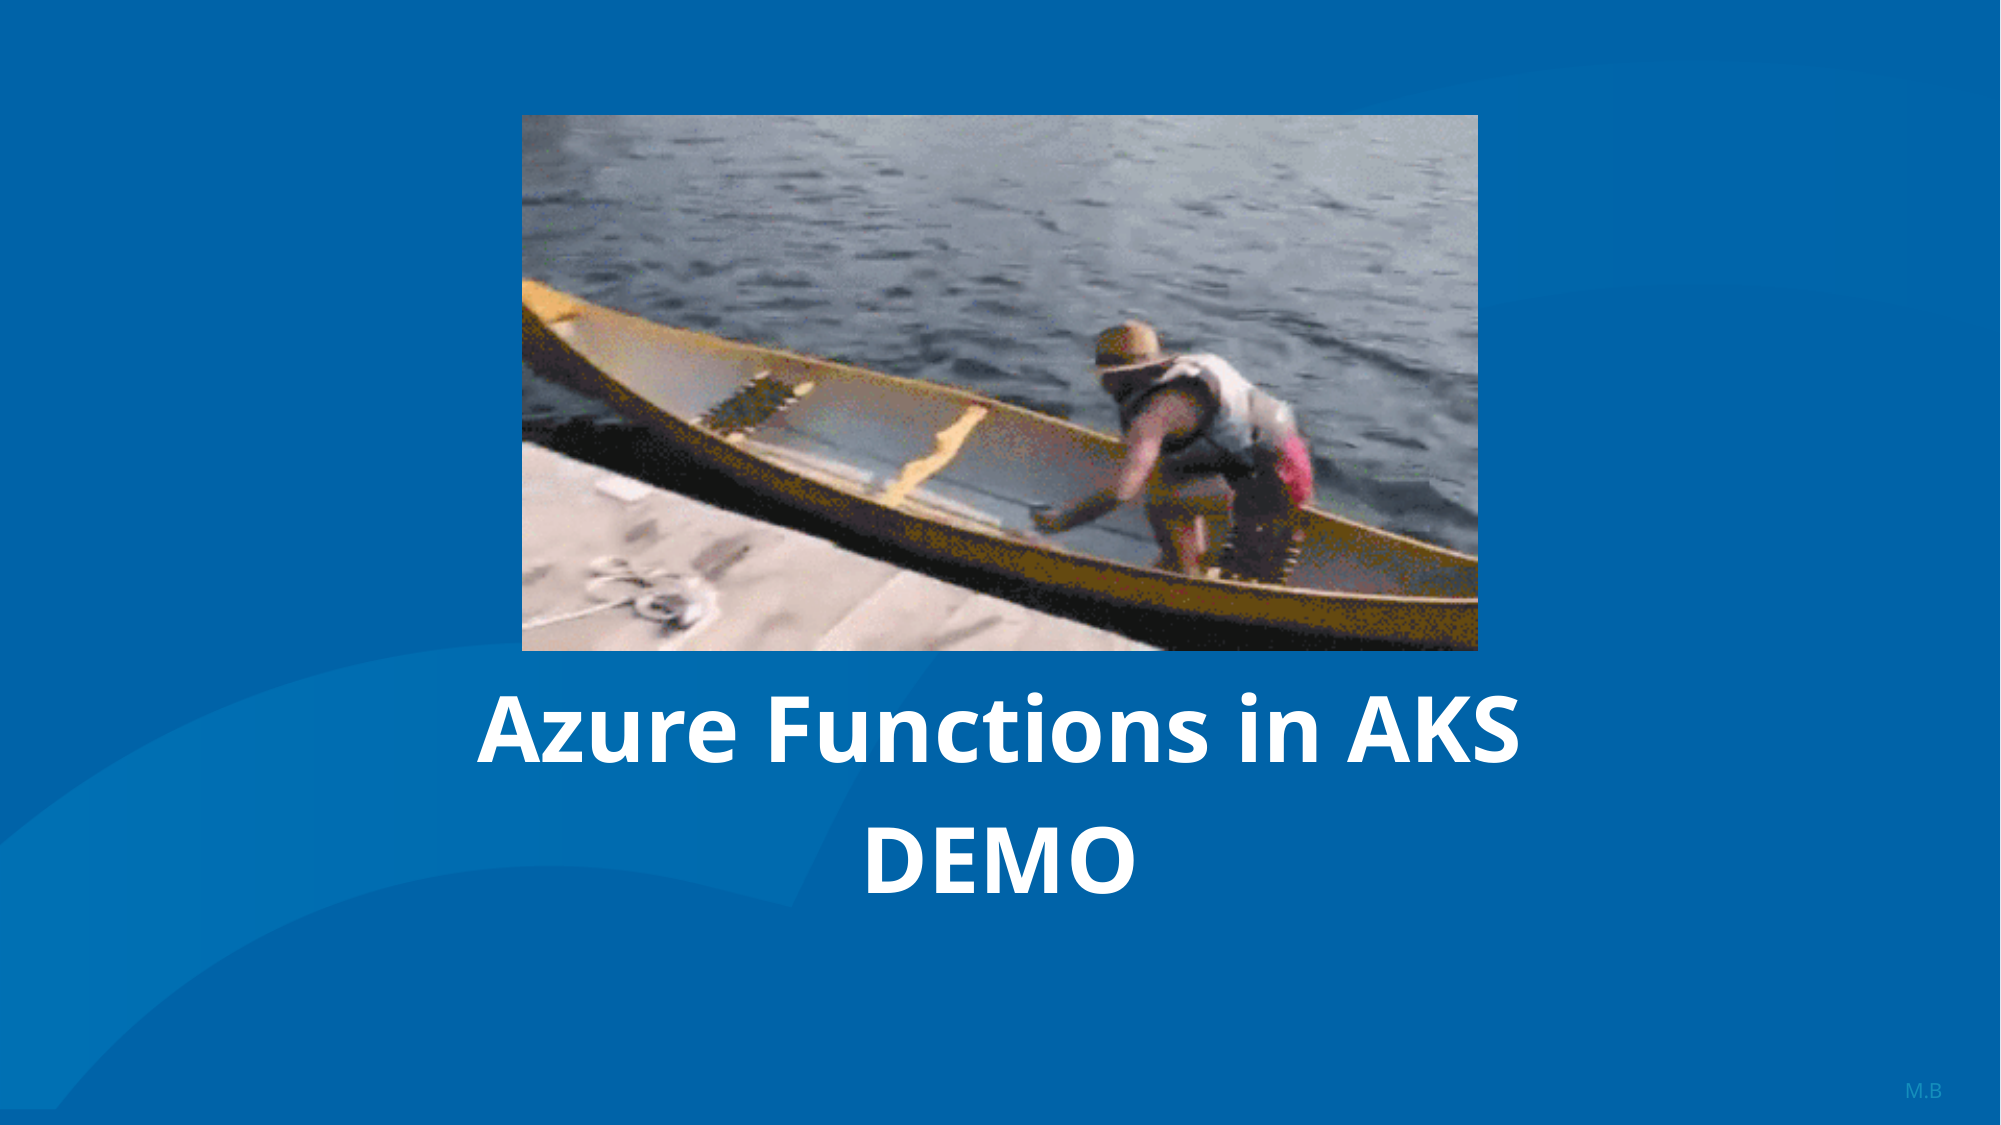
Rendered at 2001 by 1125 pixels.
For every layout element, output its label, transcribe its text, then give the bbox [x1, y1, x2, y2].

list Azure Functions in AKS DEMO [105, 731, 1895, 852]
picture [0, 0, 2001, 1125]
text_box M.B [1889, 1069, 1977, 1110]
